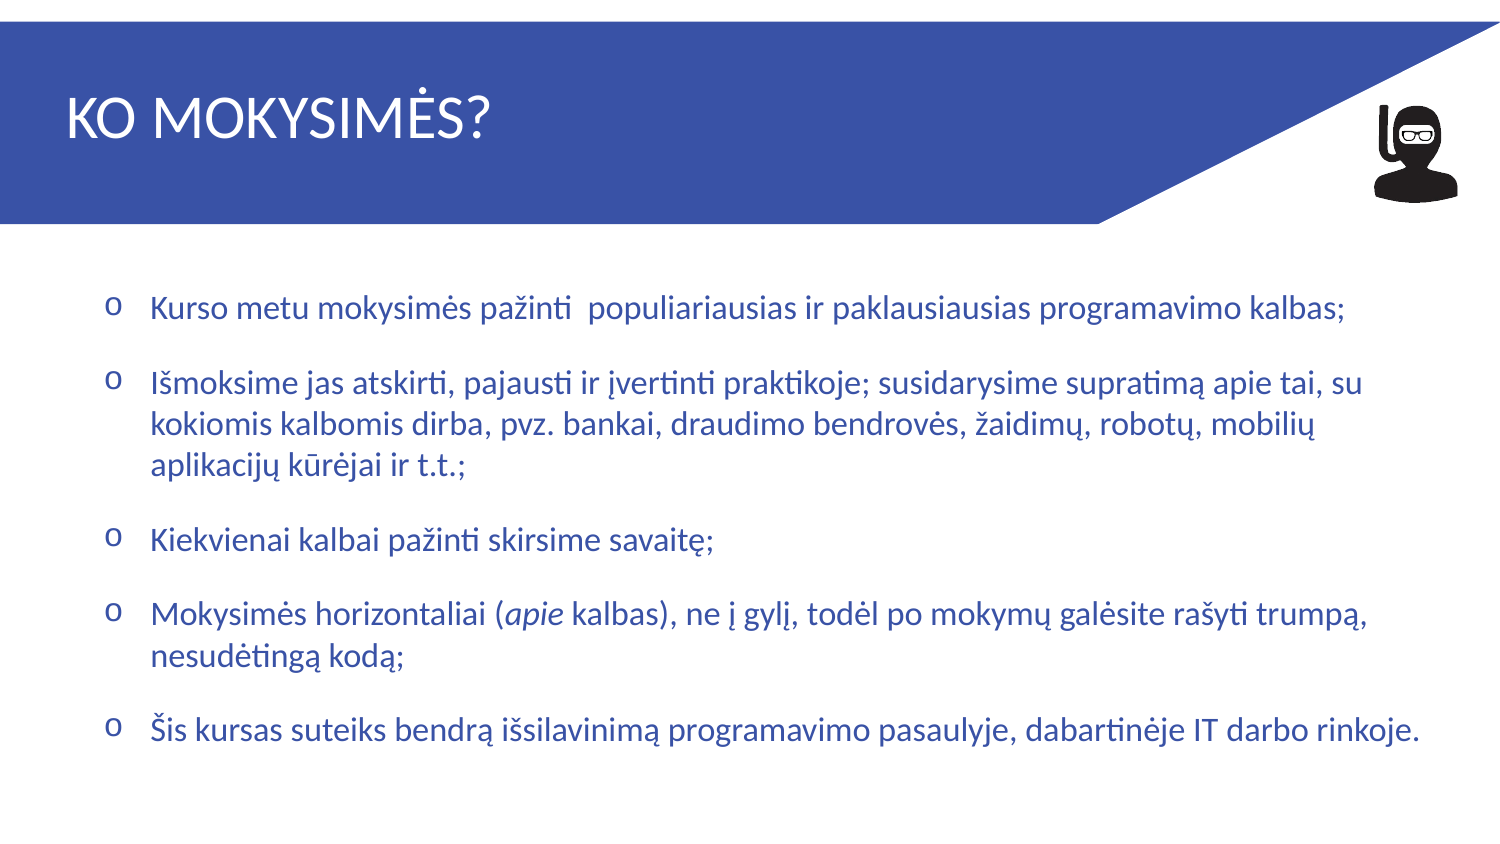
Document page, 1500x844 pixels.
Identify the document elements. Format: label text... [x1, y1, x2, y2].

text_box Kurso metu mokysimės pažinti populiariausias ir paklausiausias programavimo kalbas; Išmoksime jas atskirti, pajausti ir įvertinti praktikoje; susidarysime supratimą apie tai, su kokiomis kalbomis dirba, pvz. bankai, draudimo bendrovės, žaidimų, robotų, mobilių aplikacijų kūrėjai ir t.t.; Kiekvienai kalbai pažinti skirsime savaitę; Mokysimės horizontaliai (apie kalbas), ne į gylį, todėl po mokymų galėsite rašyti trumpą, nesudėtingą kodą; Šis kursas suteiks bendrą išsilavinimą programavimo pasaulyje, dabartinėje IT darbo rinkoje. [51, 270, 1449, 830]
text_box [1096, 23, 1500, 227]
title KO MOKYSIMĖS? [51, 72, 1091, 167]
